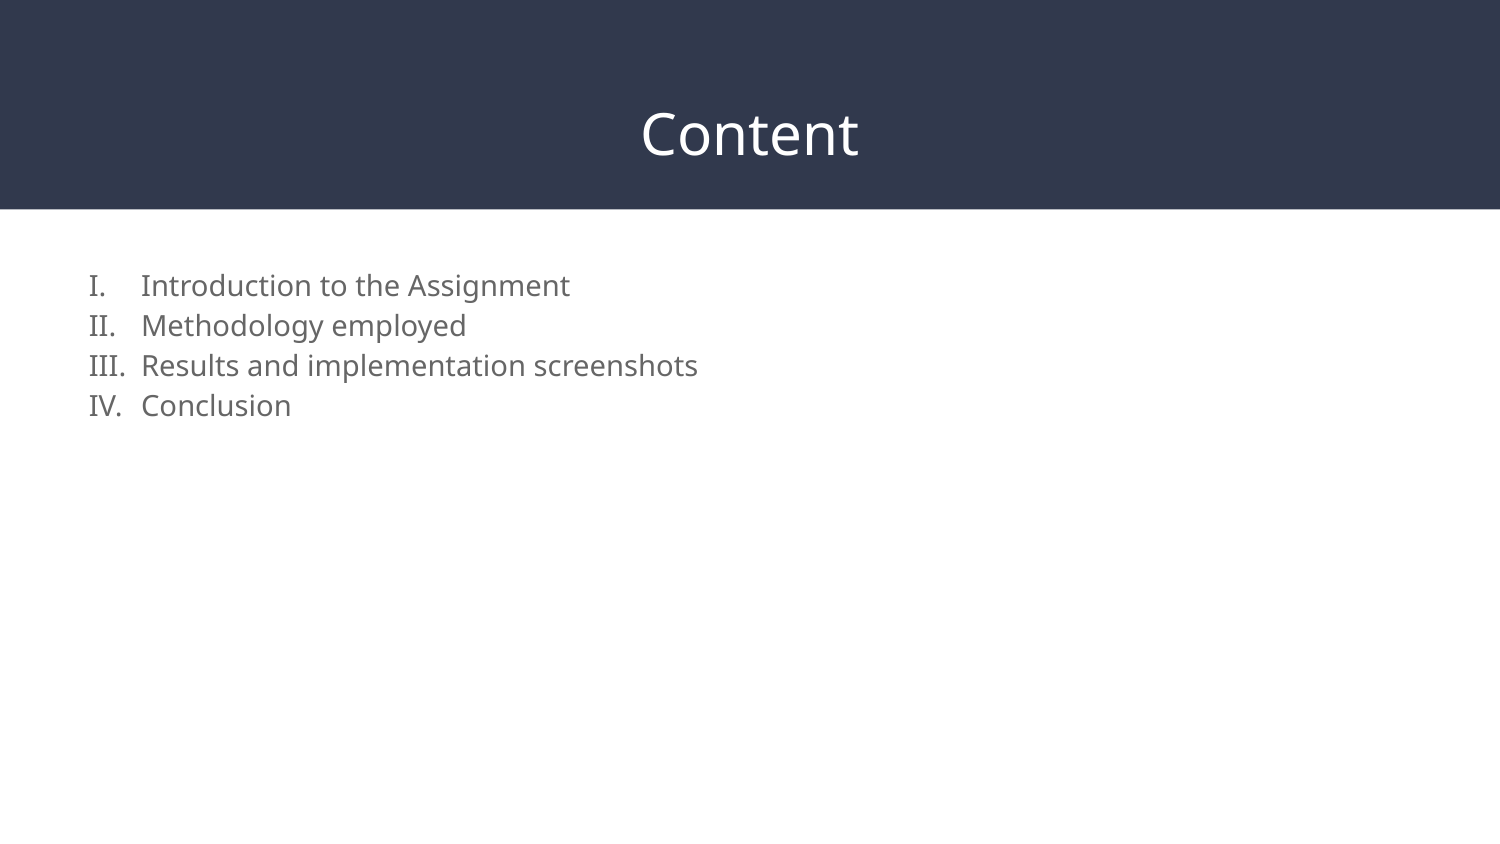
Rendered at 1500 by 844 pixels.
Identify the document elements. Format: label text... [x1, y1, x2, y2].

list Introduction to the Assignment Methodology employed Results and implementation screenshots Conclusion [51, 247, 889, 752]
title Content [51, 82, 1449, 185]
